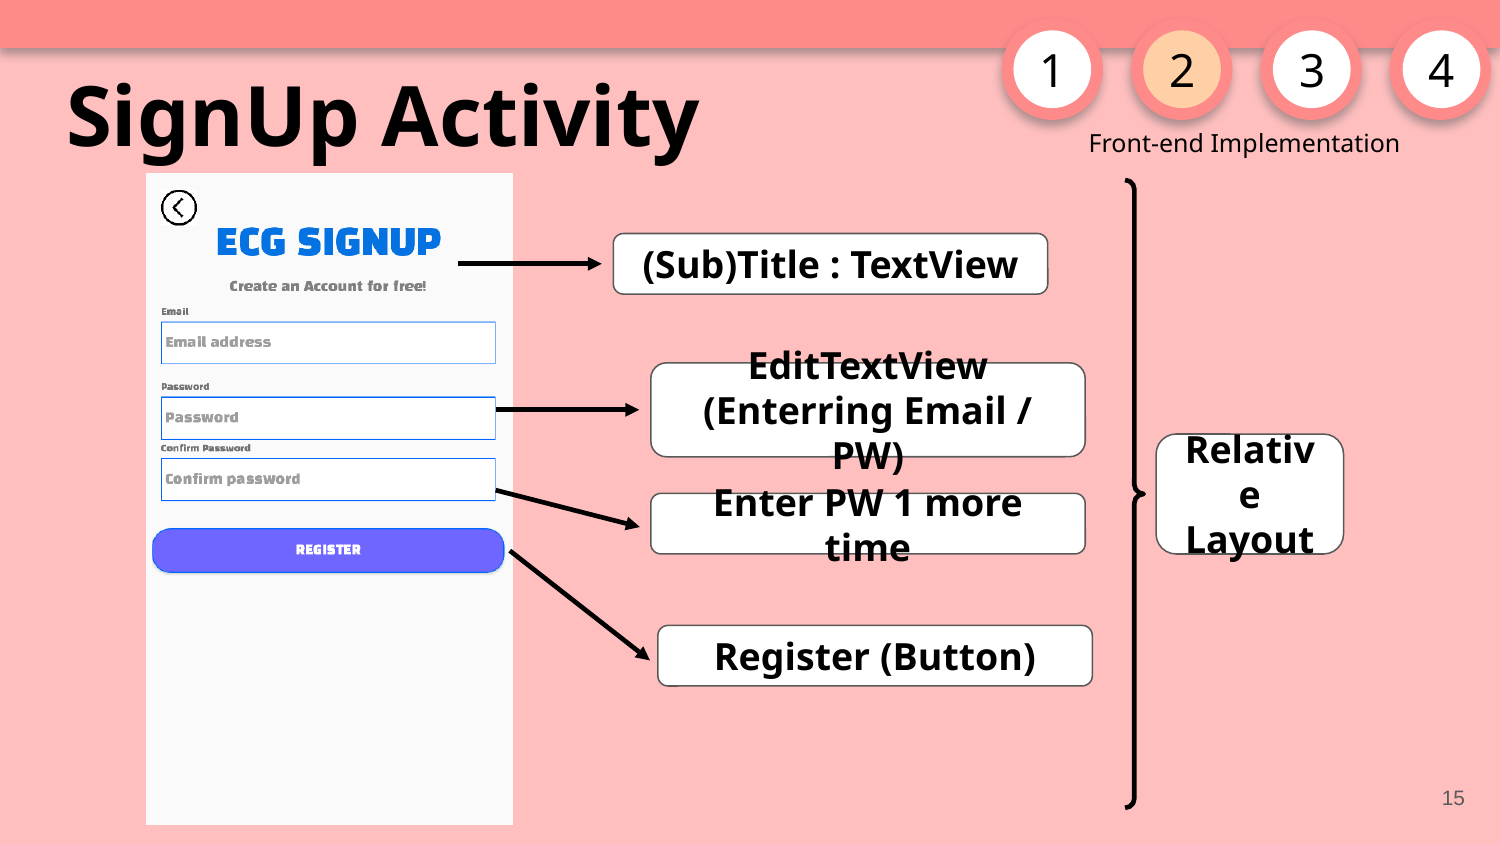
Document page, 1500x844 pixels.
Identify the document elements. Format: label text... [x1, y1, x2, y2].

text_box EditTextView (Enterring Email / PW) [650, 362, 1086, 457]
text_box Enter PW 1 more time [650, 493, 1086, 554]
text_box [1125, 180, 1144, 808]
text_box (Sub)Title : TextView [613, 233, 1048, 295]
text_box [509, 550, 651, 661]
text_box Register (Button) [657, 625, 1093, 686]
text_box Front-end Implementation [988, 127, 1500, 173]
picture [145, 172, 513, 826]
title SignUp Activity [51, 128, 988, 142]
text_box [495, 489, 641, 528]
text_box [0, 0, 1500, 121]
text_box Relative Layout [1156, 433, 1344, 554]
slide_number ‹#› [1389, 764, 1480, 830]
